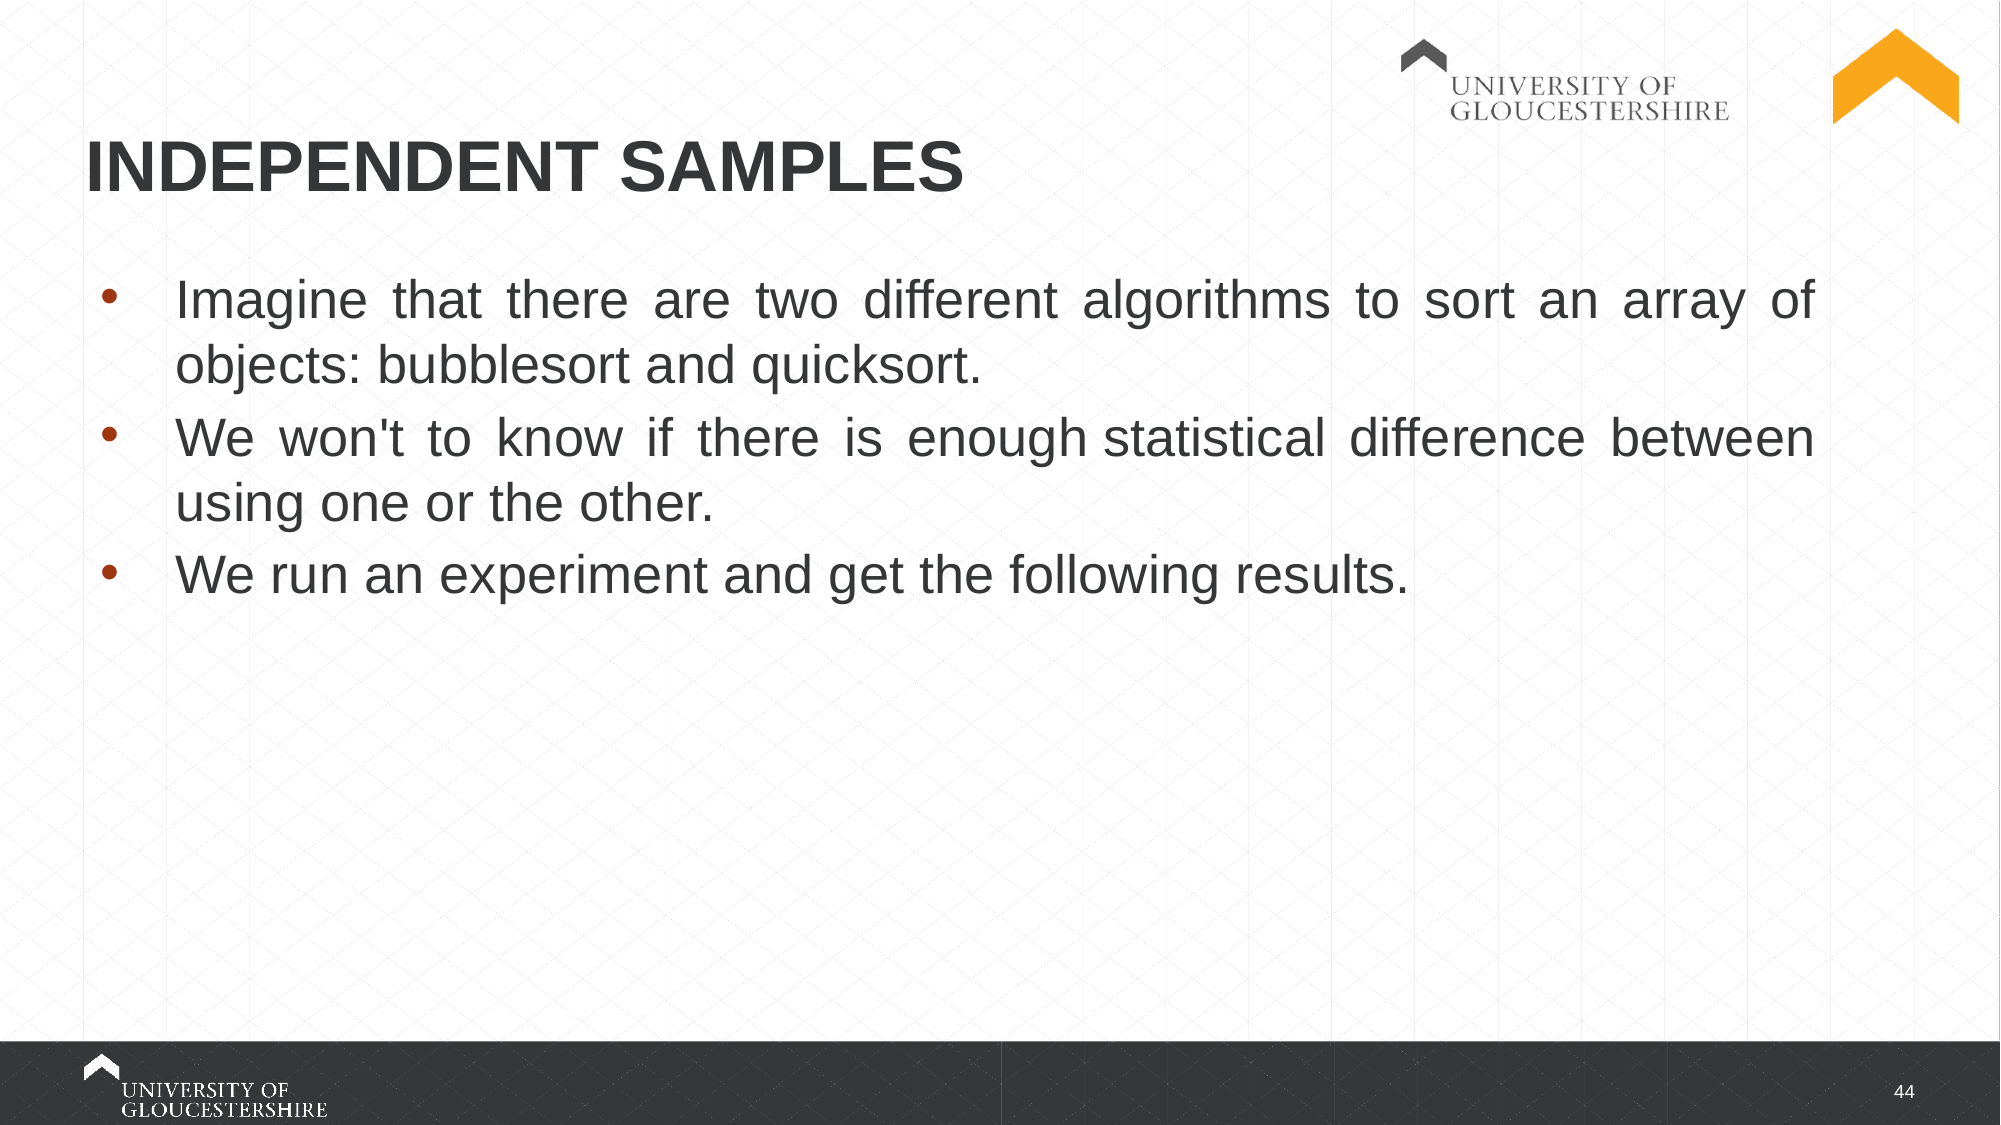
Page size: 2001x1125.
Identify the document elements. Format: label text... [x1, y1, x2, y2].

picture [0, 1, 2001, 1125]
title INDEPENDENT SAMPLES [85, 138, 983, 256]
list Imagine that there are two different algorithms to sort an array of objects: bubblesort and quicksort. We won't to know if there is enough statistical difference between using one or the other. We run an experiment and get the following results. [85, 256, 1834, 973]
